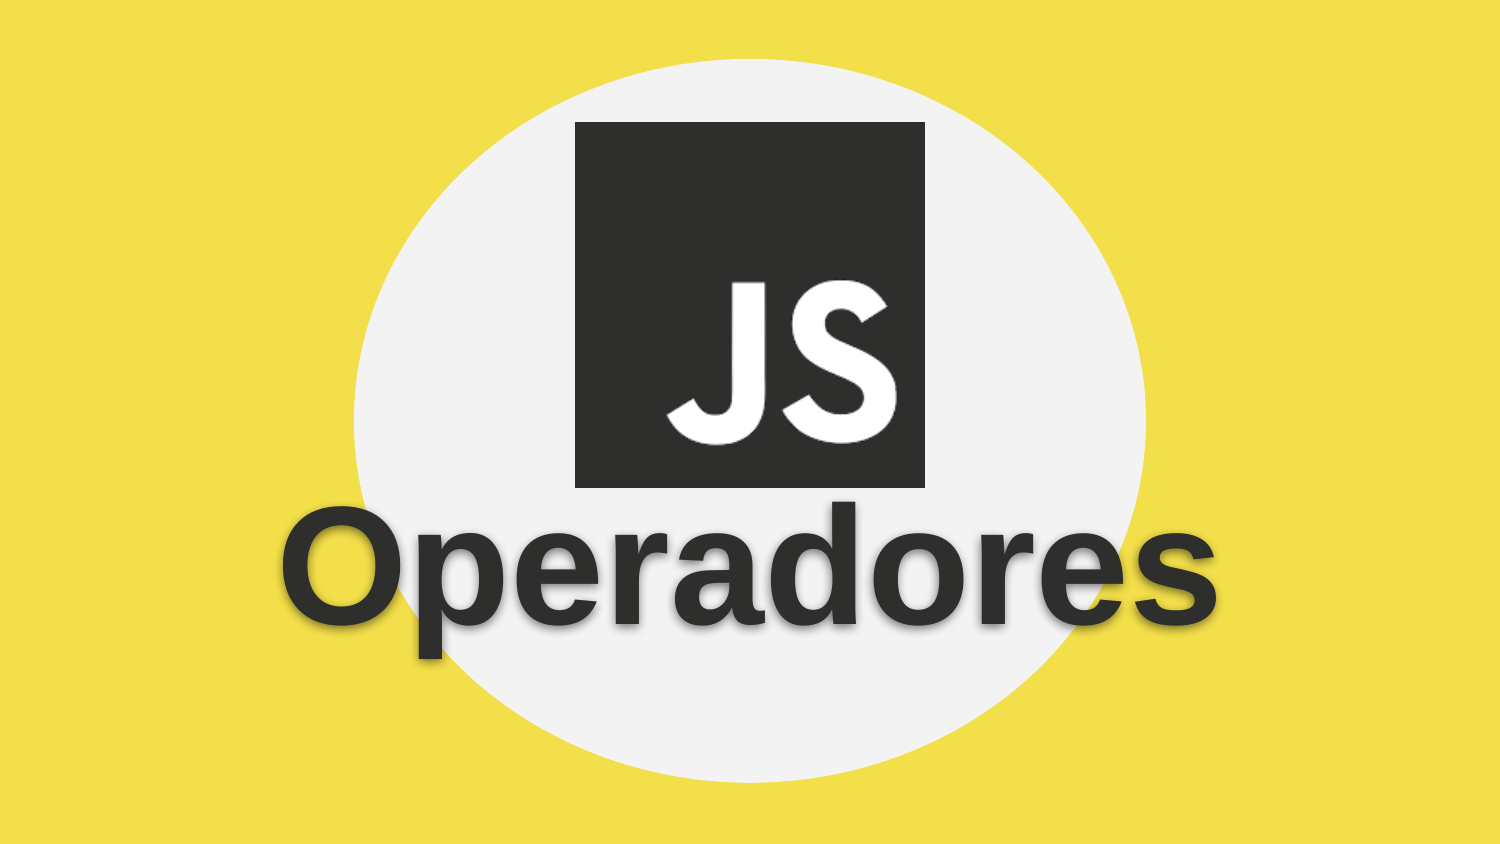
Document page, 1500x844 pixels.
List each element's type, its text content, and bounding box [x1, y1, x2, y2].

text_box Operadores [128, 441, 1372, 652]
picture [575, 122, 925, 489]
text_box [353, 58, 1147, 436]
text_box [455, 663, 1045, 783]
